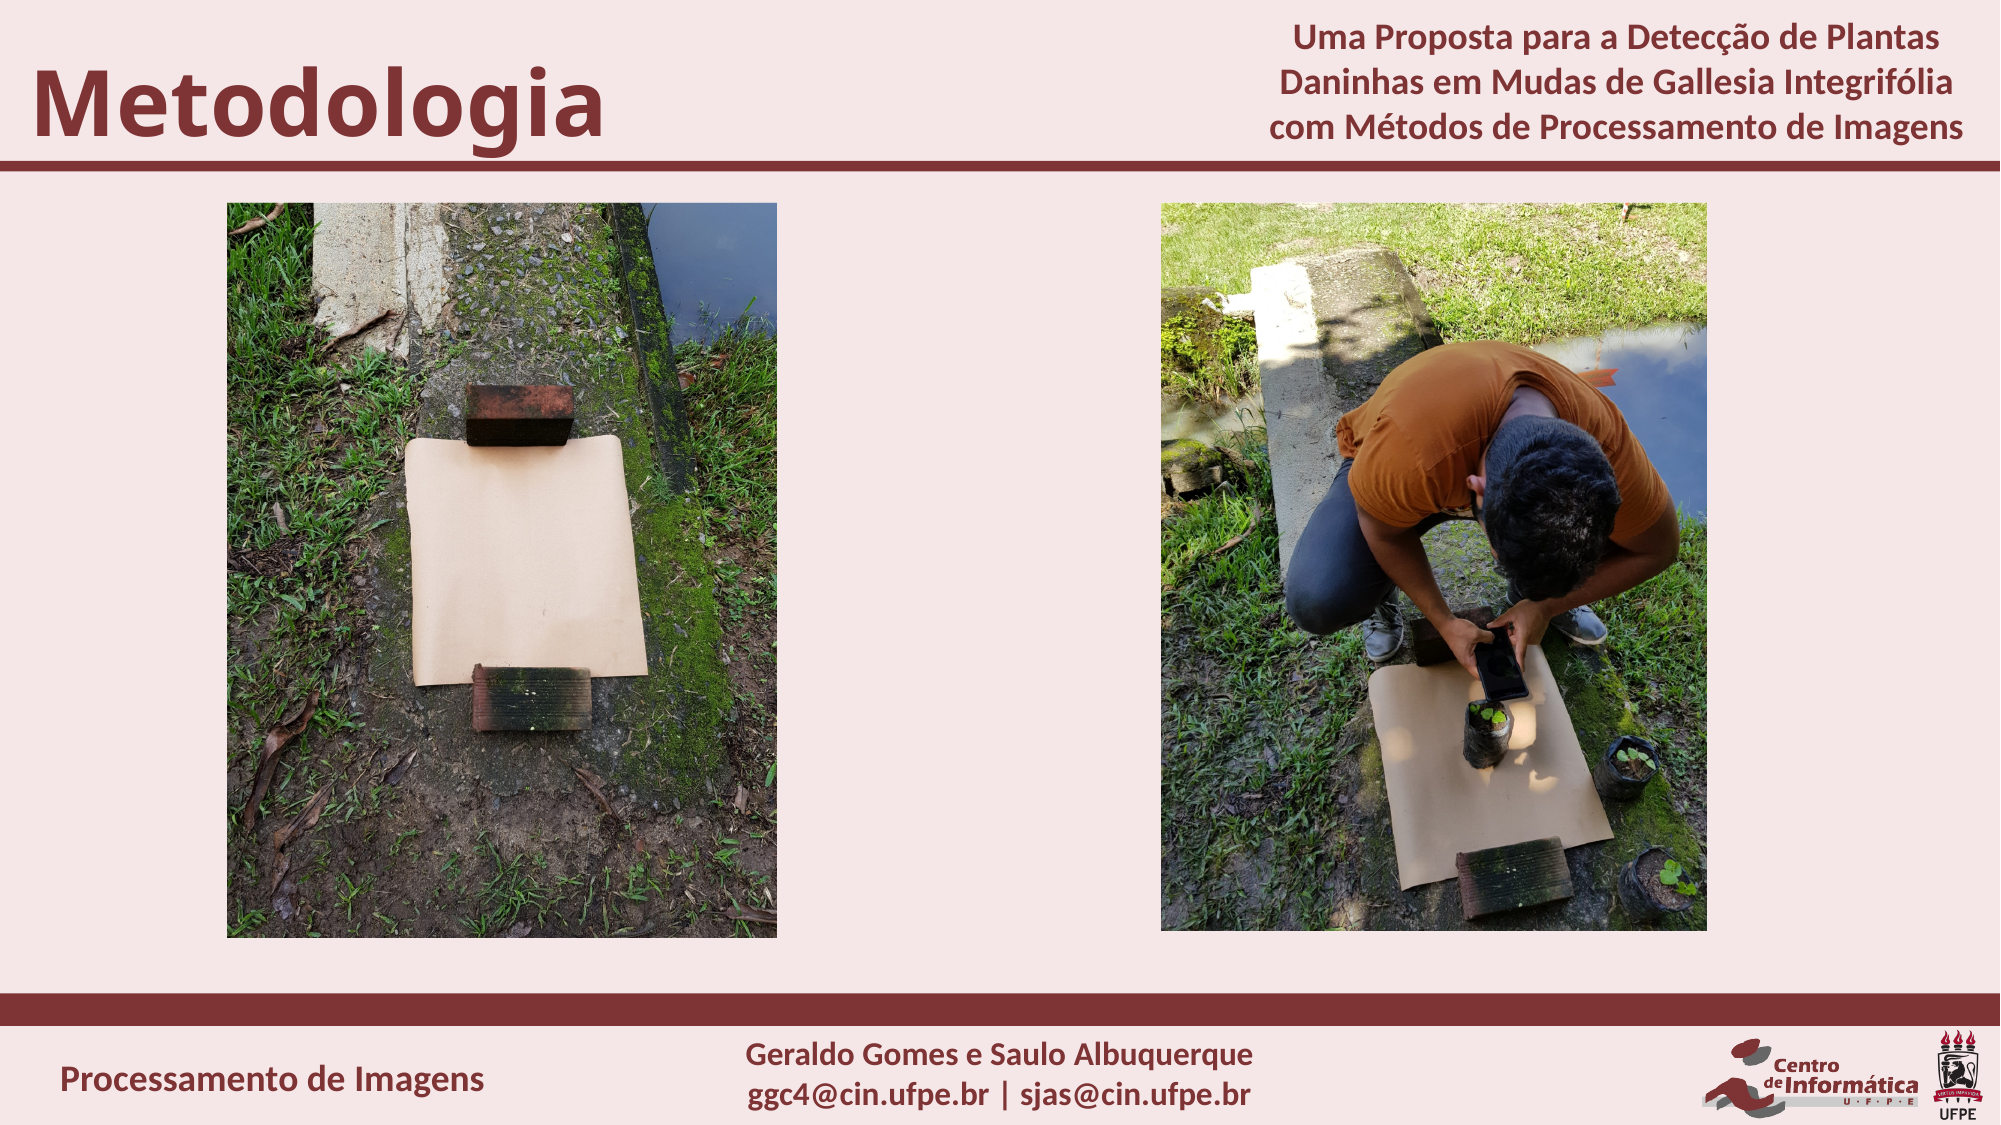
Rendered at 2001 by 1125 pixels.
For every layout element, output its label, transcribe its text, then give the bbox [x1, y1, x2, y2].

picture [134, 203, 869, 937]
text_box [0, 160, 2000, 172]
text_box [0, 992, 2000, 1027]
text_box Uma Proposta para a Detecção de Plantas Daninhas em Mudas de Gallesia Integrifólia com Métodos de Processamento de Imagens [1243, 4, 1991, 155]
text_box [1694, 1022, 1991, 1125]
text_box Geraldo Gomes e Saulo Albuquerque ggc4@cin.ufpe.br | sjas@cin.ufpe.br [730, 1024, 1270, 1120]
picture [1069, 203, 1798, 930]
text_box Processamento de Imagens [45, 1046, 501, 1107]
text_box Metodologia [15, 37, 623, 162]
